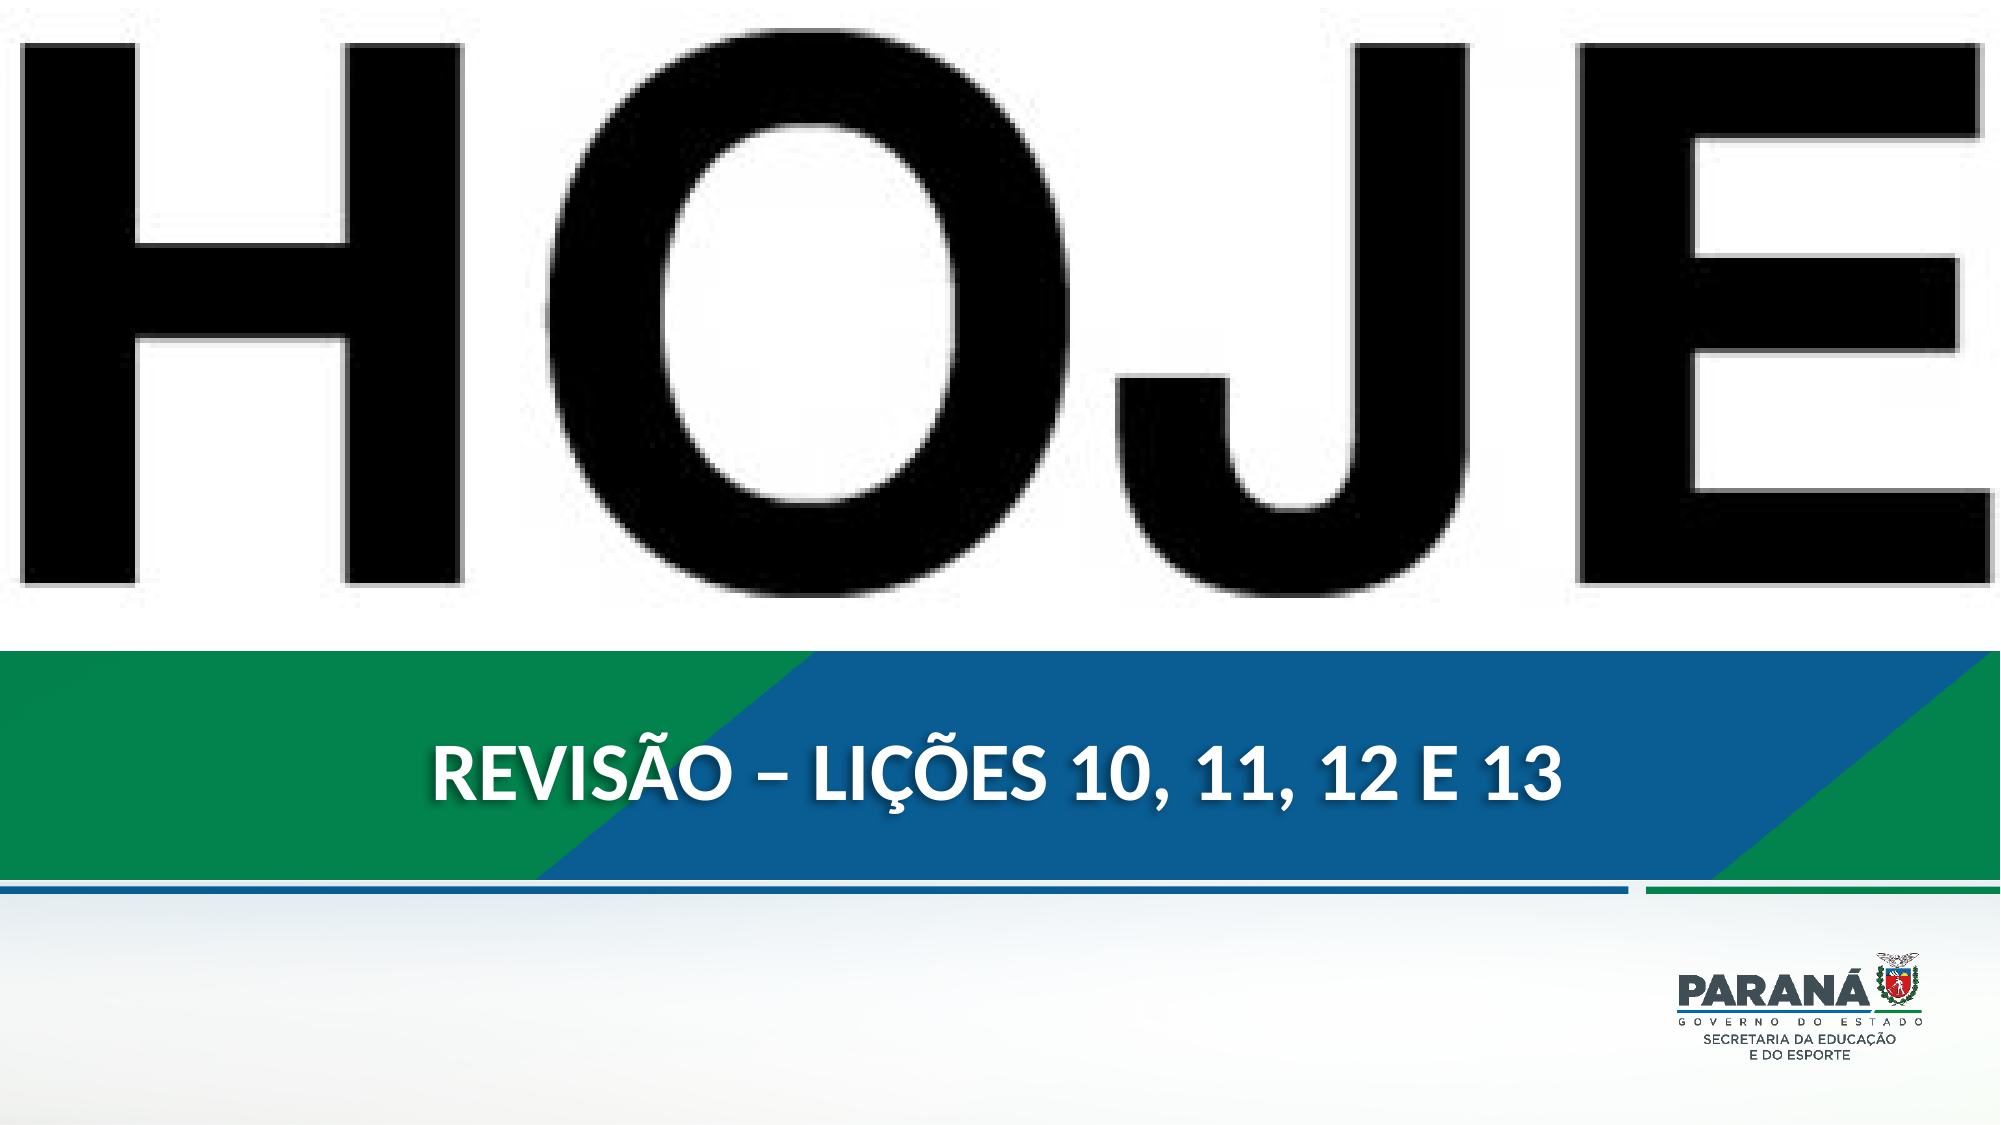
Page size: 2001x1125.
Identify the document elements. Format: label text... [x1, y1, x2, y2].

title REVISÃO – LIÇÕES 10, 11, 12 E 13 [406, 662, 1590, 886]
picture [0, 4, 2000, 880]
picture [0, 881, 406, 886]
text_box [1154, 772, 1185, 824]
picture [0, 881, 2000, 1125]
